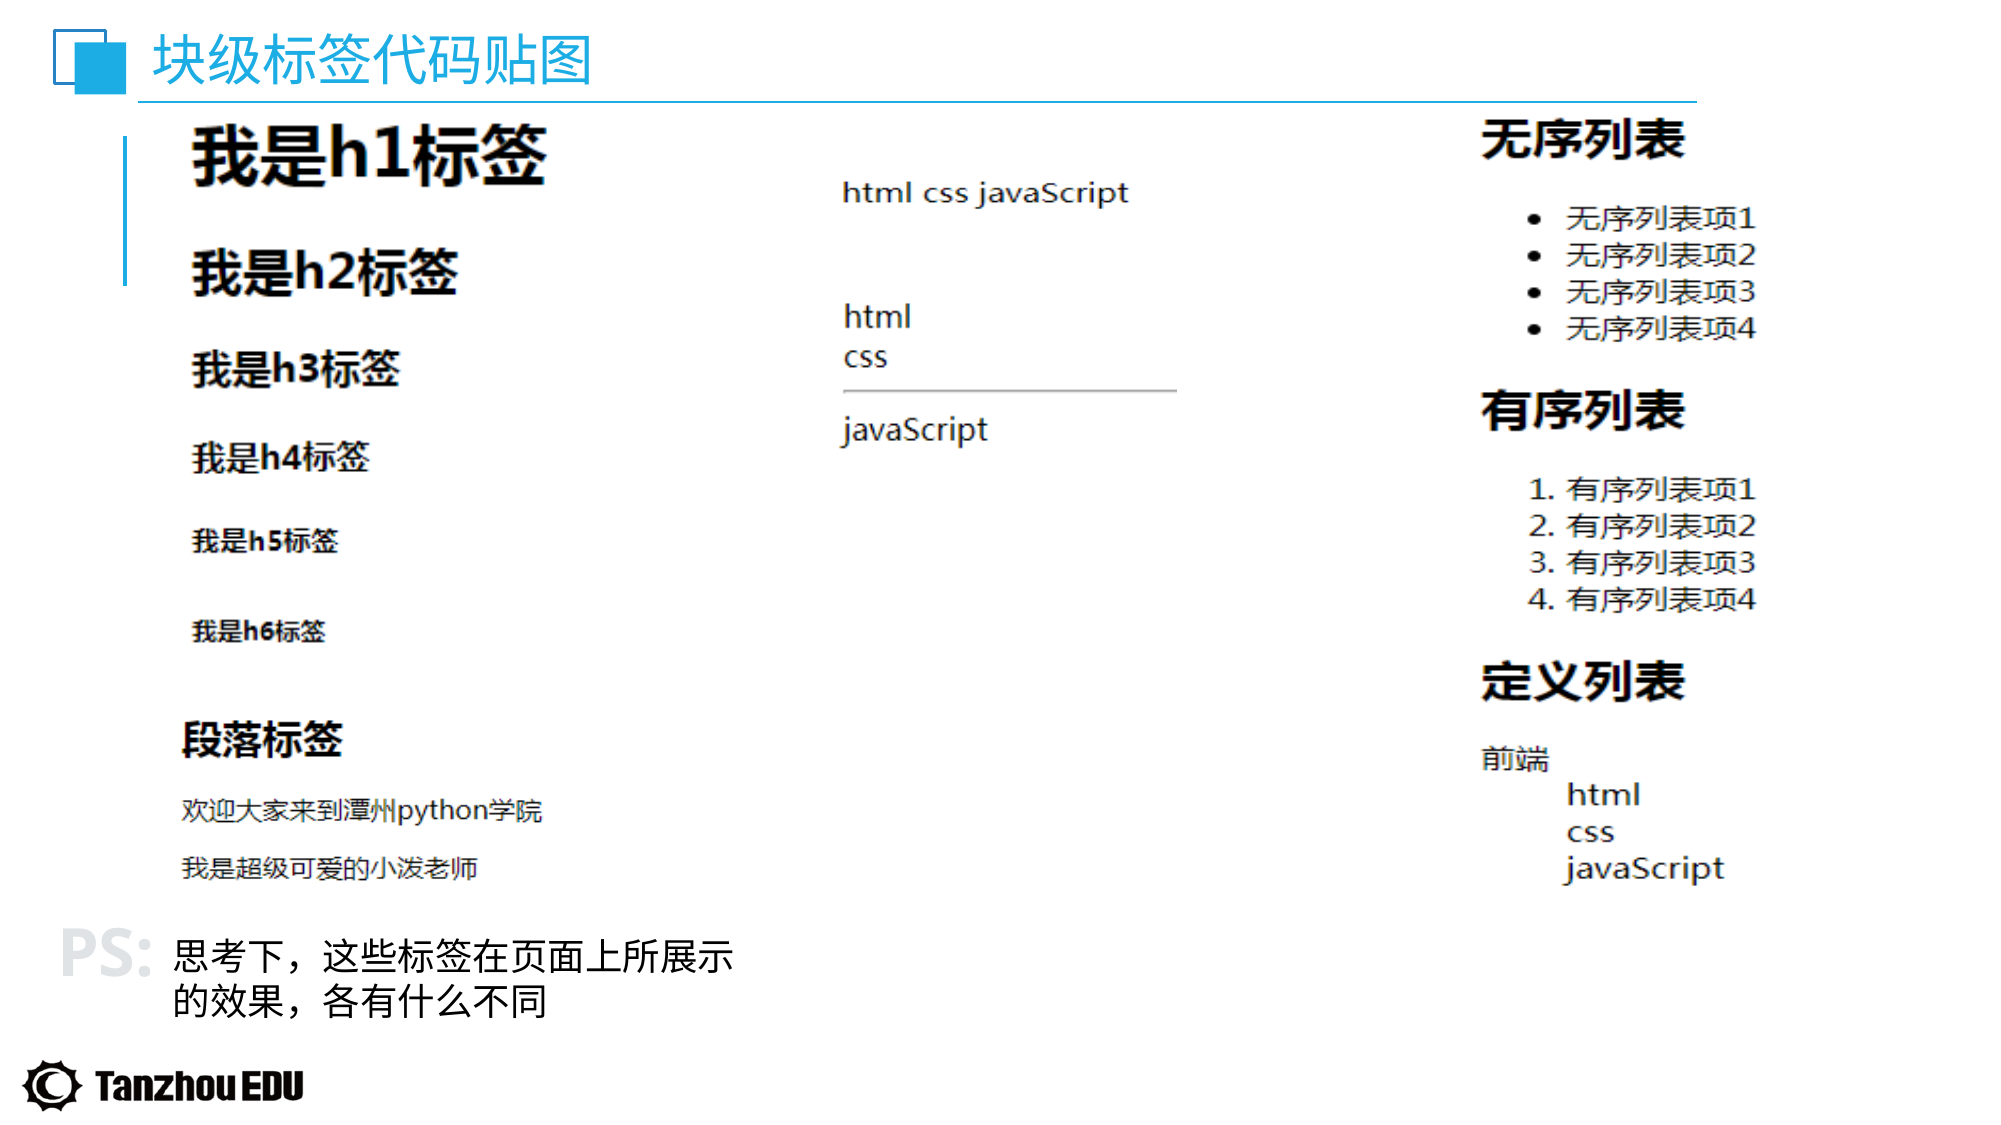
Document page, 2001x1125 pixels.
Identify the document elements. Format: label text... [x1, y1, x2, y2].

text_box 思考下，这些标签在页面上所展示 的效果，各有什么不同 [157, 925, 751, 1031]
picture [834, 287, 1177, 456]
picture [1474, 105, 1811, 900]
picture [177, 716, 582, 891]
picture [2, 1031, 328, 1125]
picture [834, 158, 1228, 217]
text_box PS: [42, 902, 170, 998]
text_box 块级标签代码贴图 [141, 34, 732, 90]
picture [183, 105, 587, 661]
